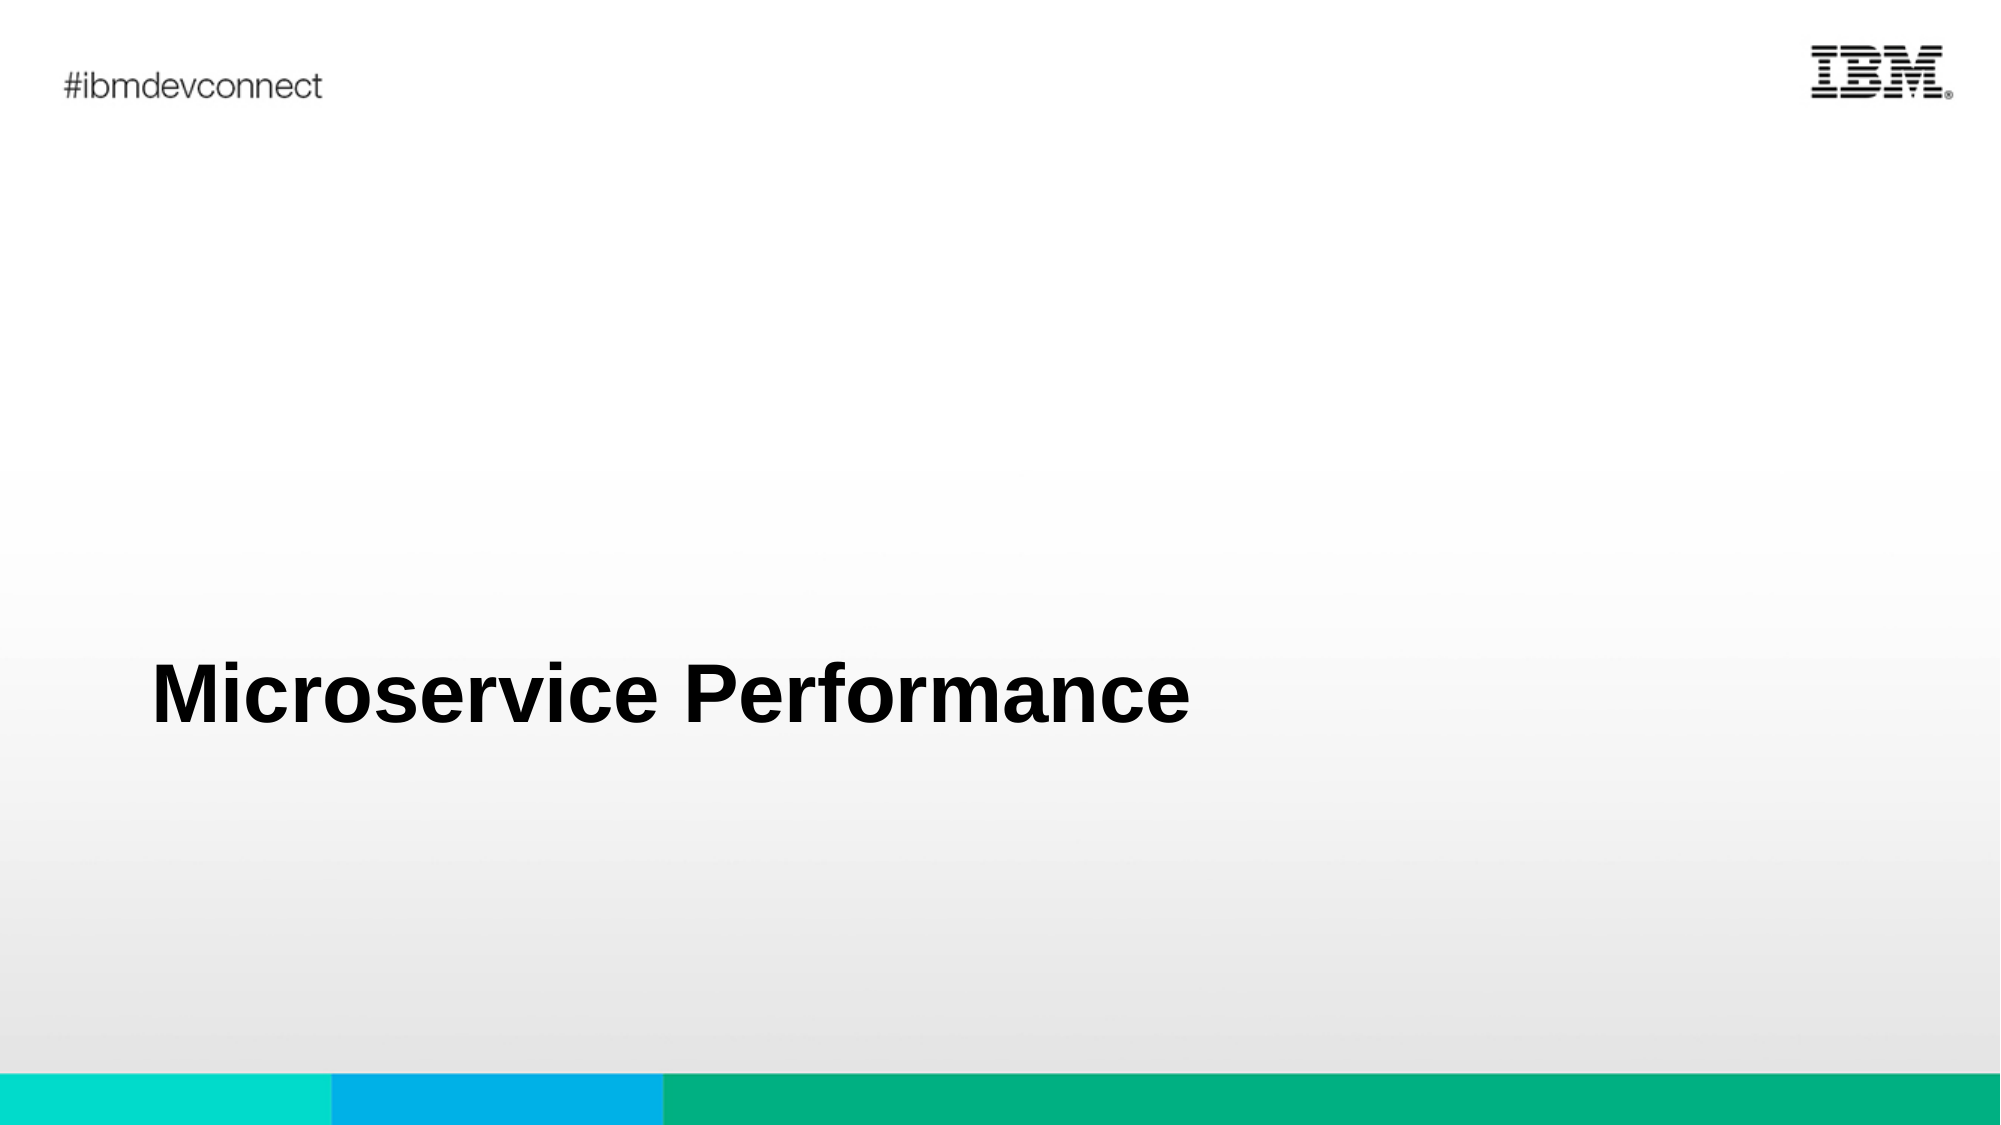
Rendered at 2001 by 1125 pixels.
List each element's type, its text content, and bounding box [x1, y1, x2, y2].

title Microservice Performance [136, 280, 1862, 749]
picture [0, 0, 2000, 1125]
